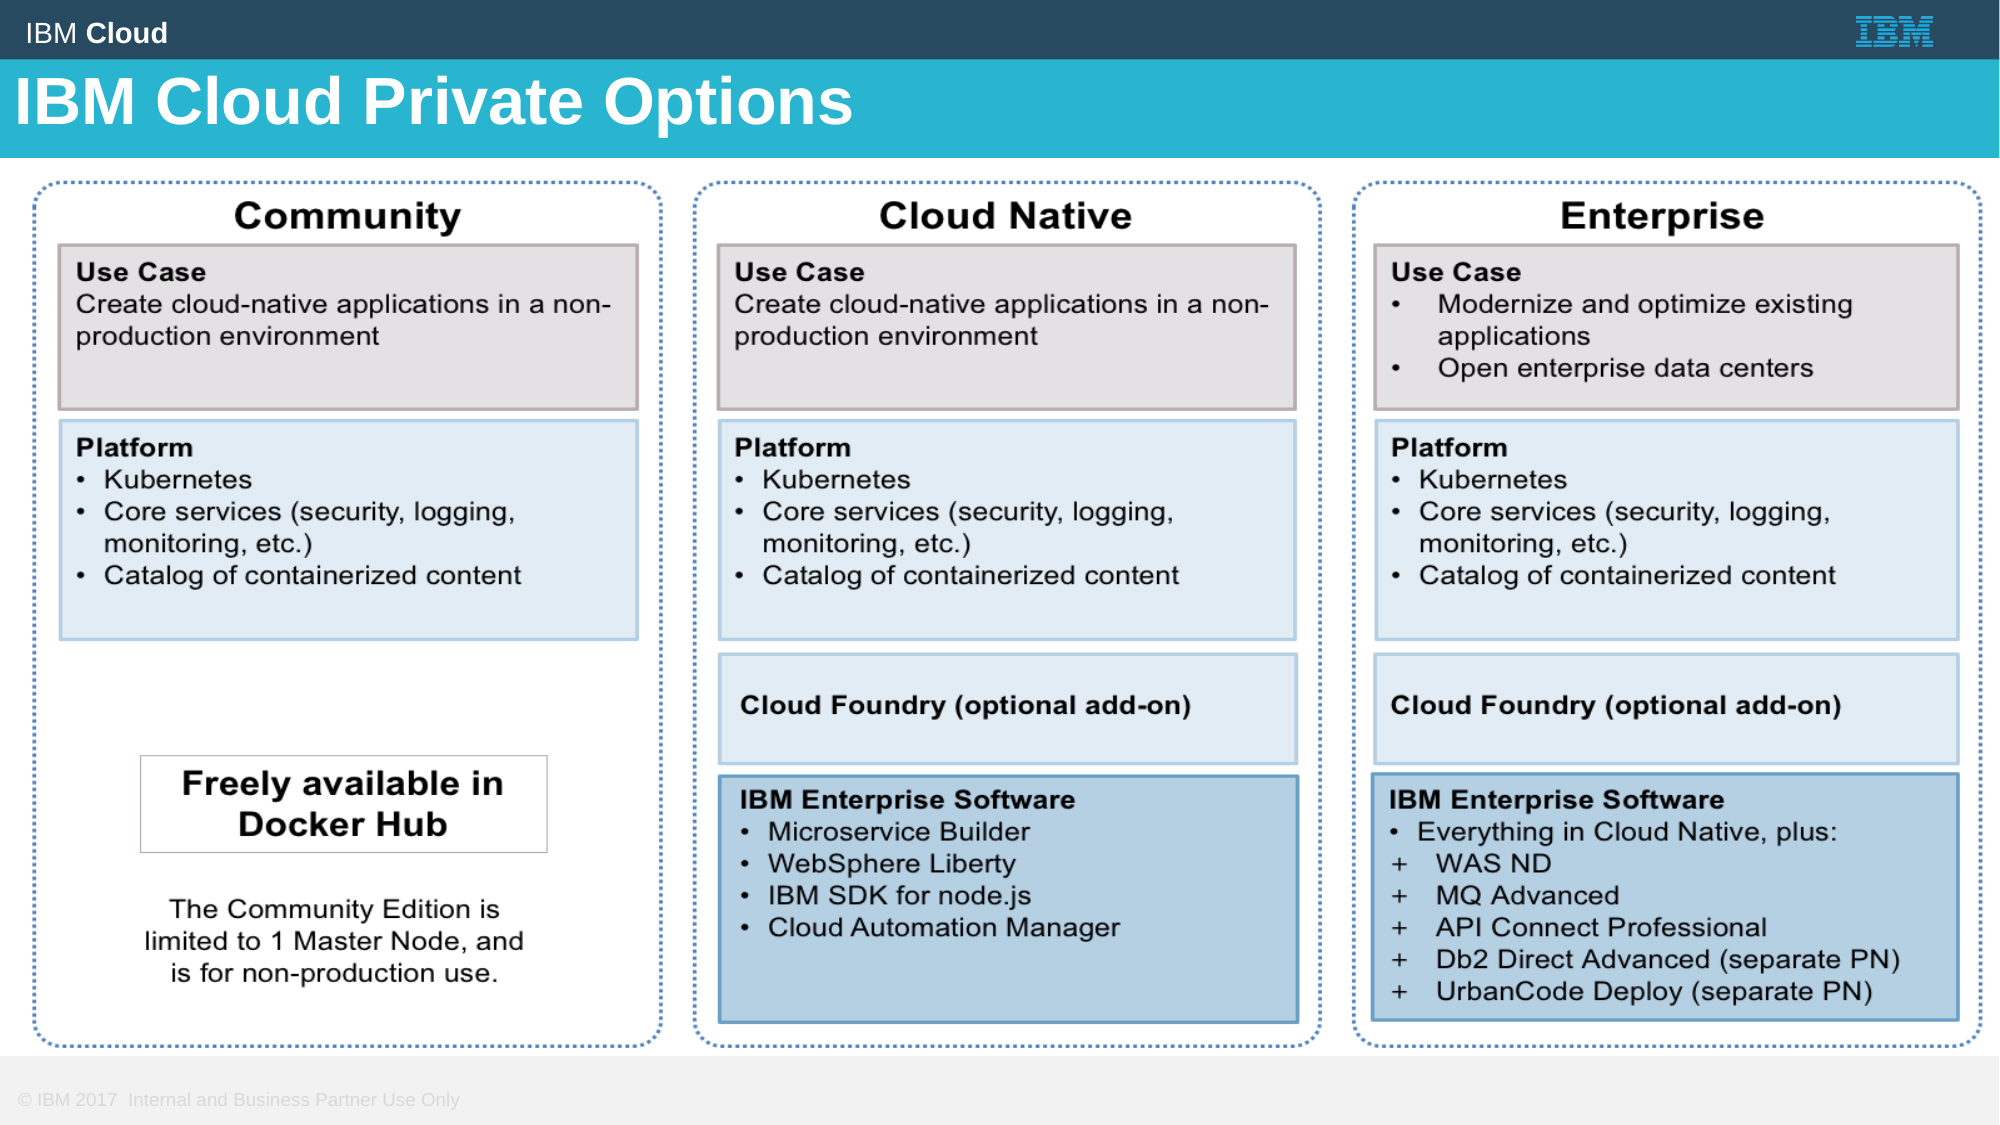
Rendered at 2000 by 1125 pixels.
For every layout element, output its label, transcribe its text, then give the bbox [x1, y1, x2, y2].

list IBM Cloud Private Options [0, 59, 2000, 158]
picture [1856, 16, 1933, 47]
picture [0, 158, 2000, 1056]
